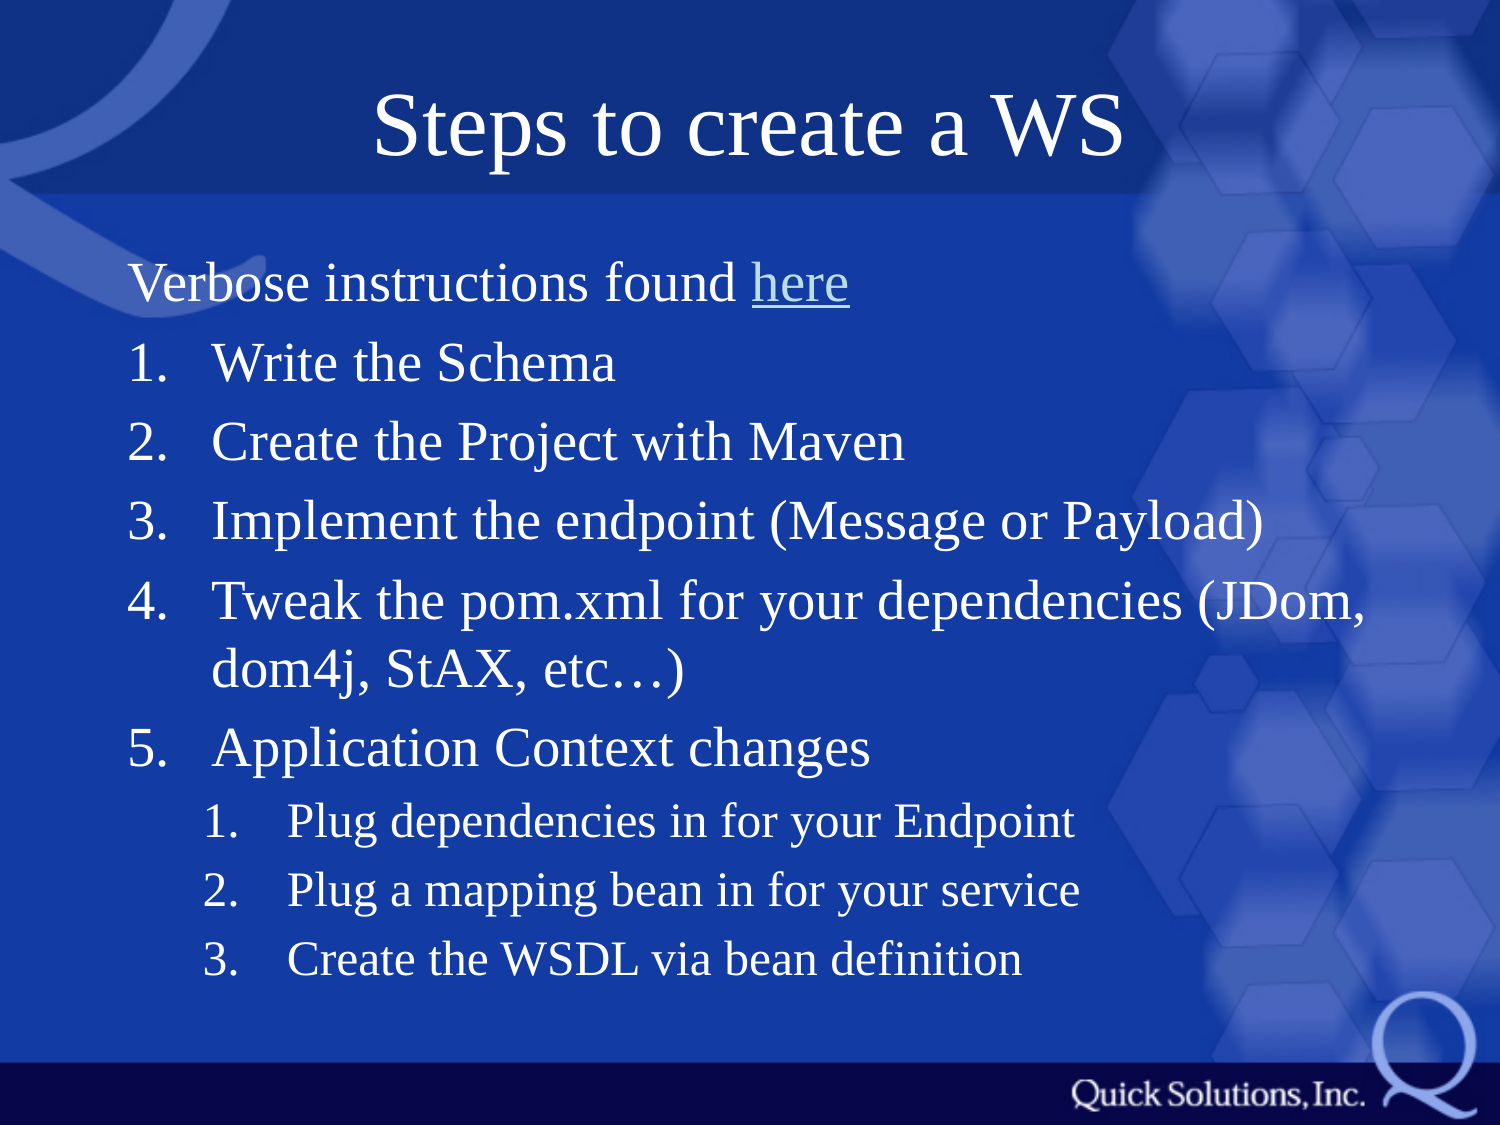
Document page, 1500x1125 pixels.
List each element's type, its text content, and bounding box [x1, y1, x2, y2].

list Verbose instructions found here Write the Schema Create the Project with Maven Implement the endpoint (Message or Payload) Tweak the pom.xml for your dependencies (JDom, dom4j, StAX, etc…) Application Context changes Plug dependencies in for your Endpoint Plug a mapping bean in for your service Create the WSDL via bean definition [112, 237, 1388, 1001]
picture [0, 0, 1500, 1125]
title Steps to create a WS [112, 49, 1388, 188]
